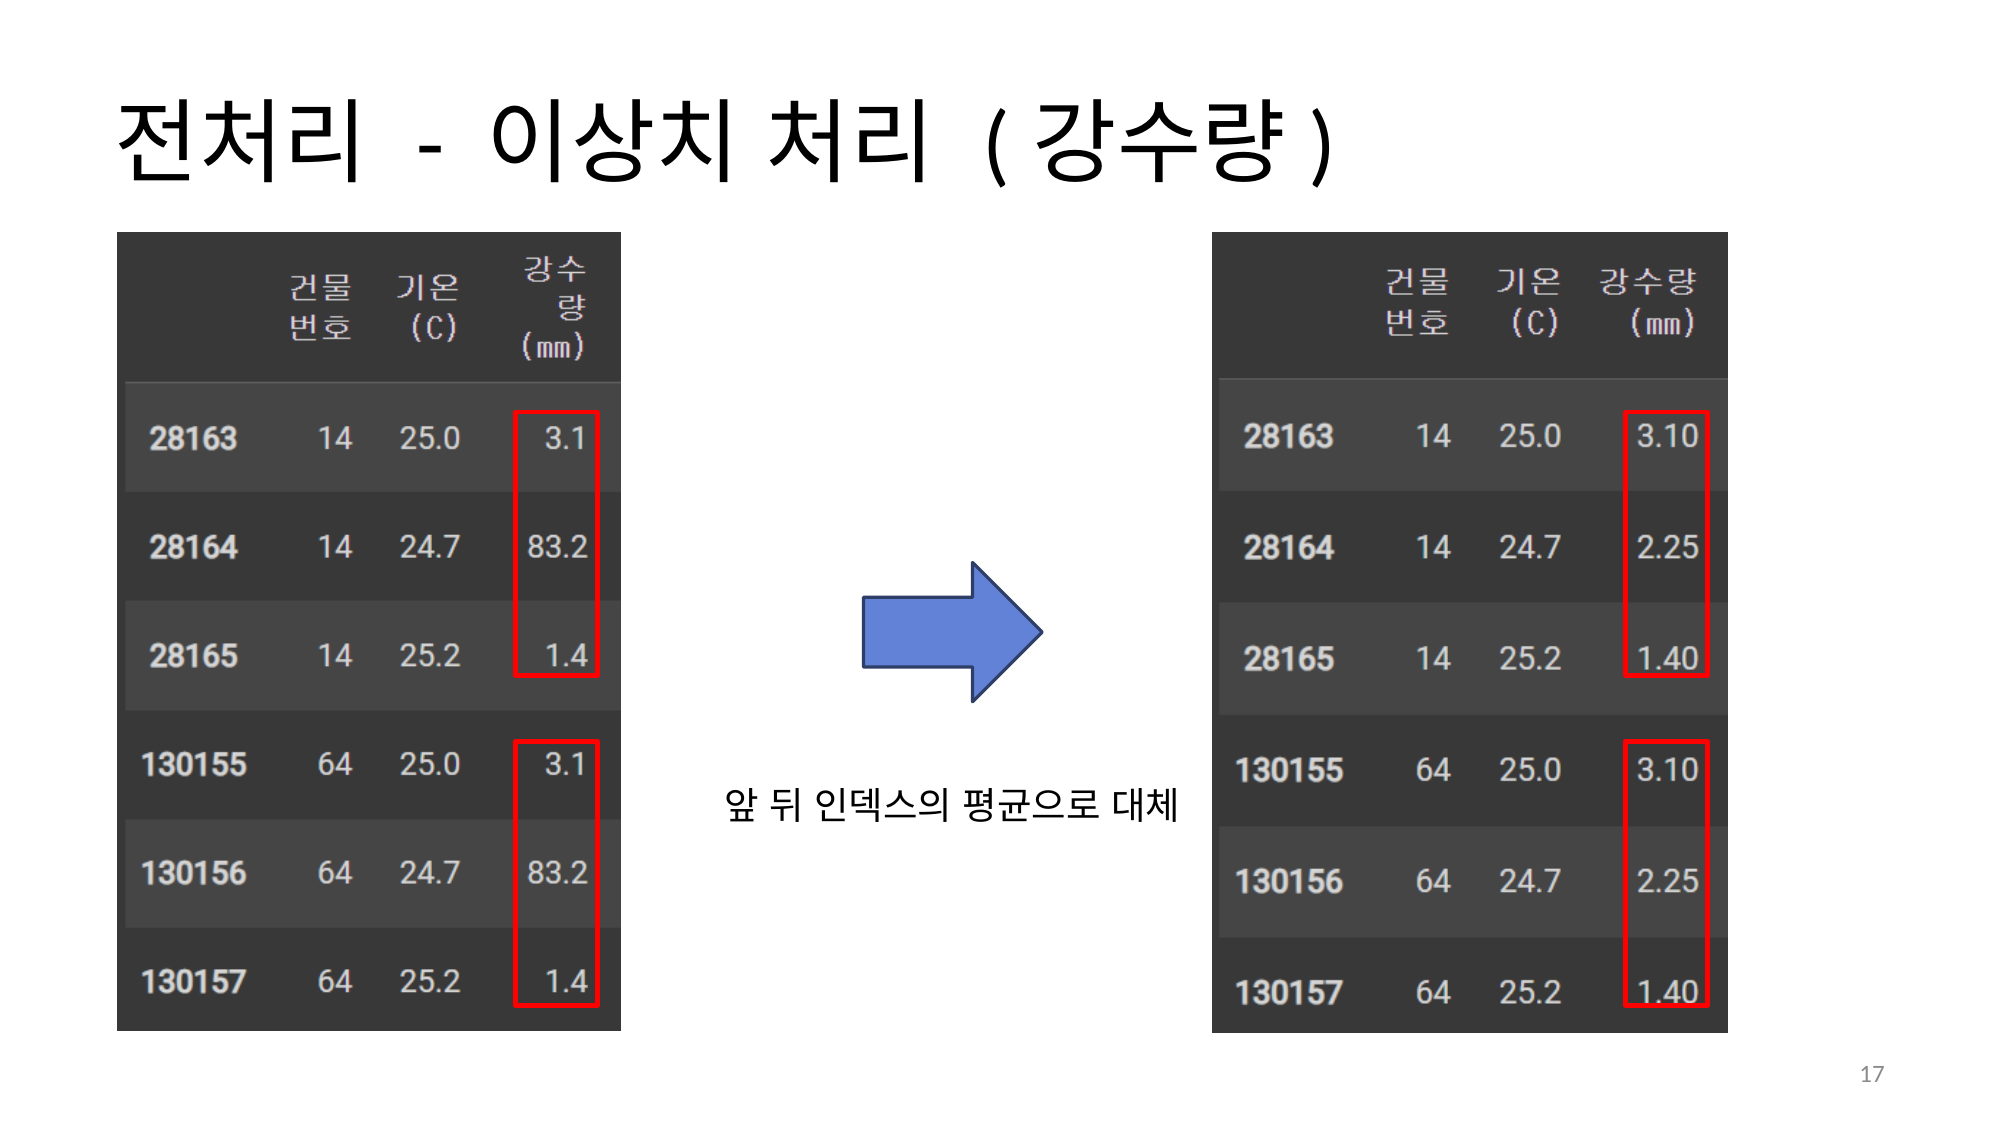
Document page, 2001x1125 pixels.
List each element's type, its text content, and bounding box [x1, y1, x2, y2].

text_box 앞 뒤 인덱스의 평균으로 대체 [709, 774, 1196, 835]
text_box [863, 562, 1043, 702]
slide_number 16 [1433, 1042, 1900, 1103]
picture [1212, 232, 1729, 1034]
title 전처리 - 이상치 처리 (강수량) [99, 45, 1900, 233]
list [117, 231, 622, 1032]
